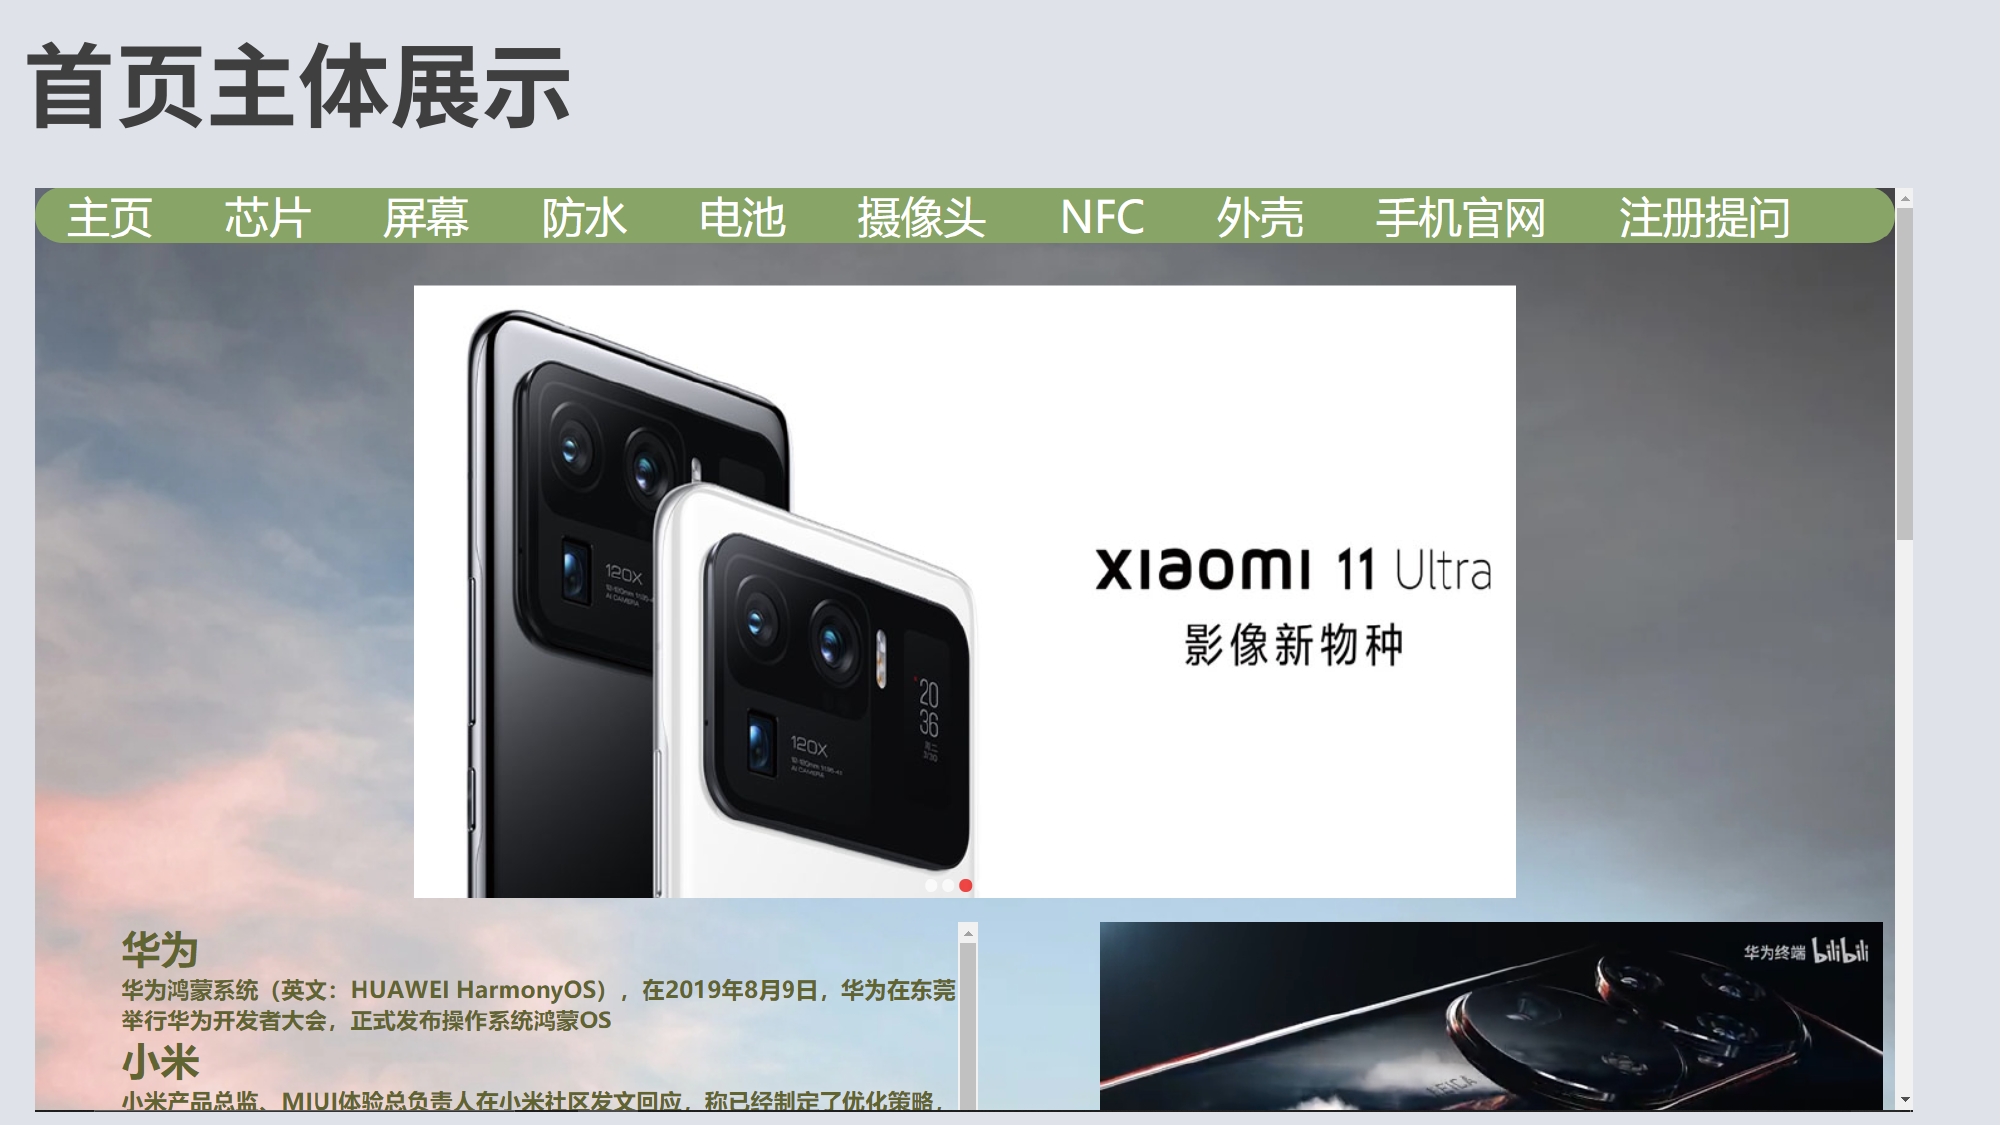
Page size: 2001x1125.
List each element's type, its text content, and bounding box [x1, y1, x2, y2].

text_box 首页主体展示 [8, 21, 590, 147]
picture [35, 188, 1913, 1112]
